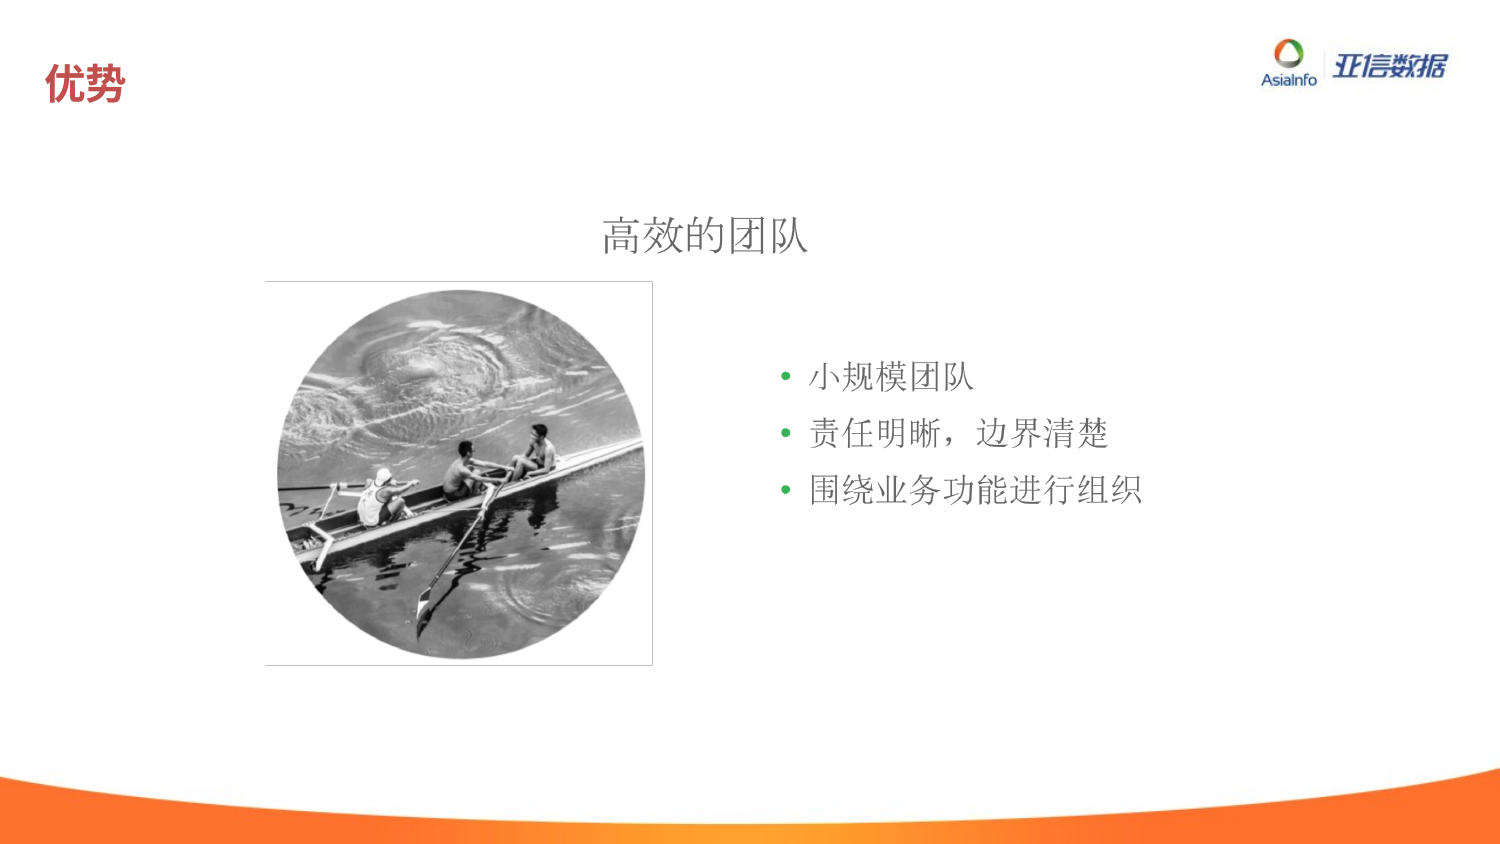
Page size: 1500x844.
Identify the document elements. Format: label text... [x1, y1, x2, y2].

picture [0, 0, 1500, 844]
title 优势 [29, 26, 1477, 116]
